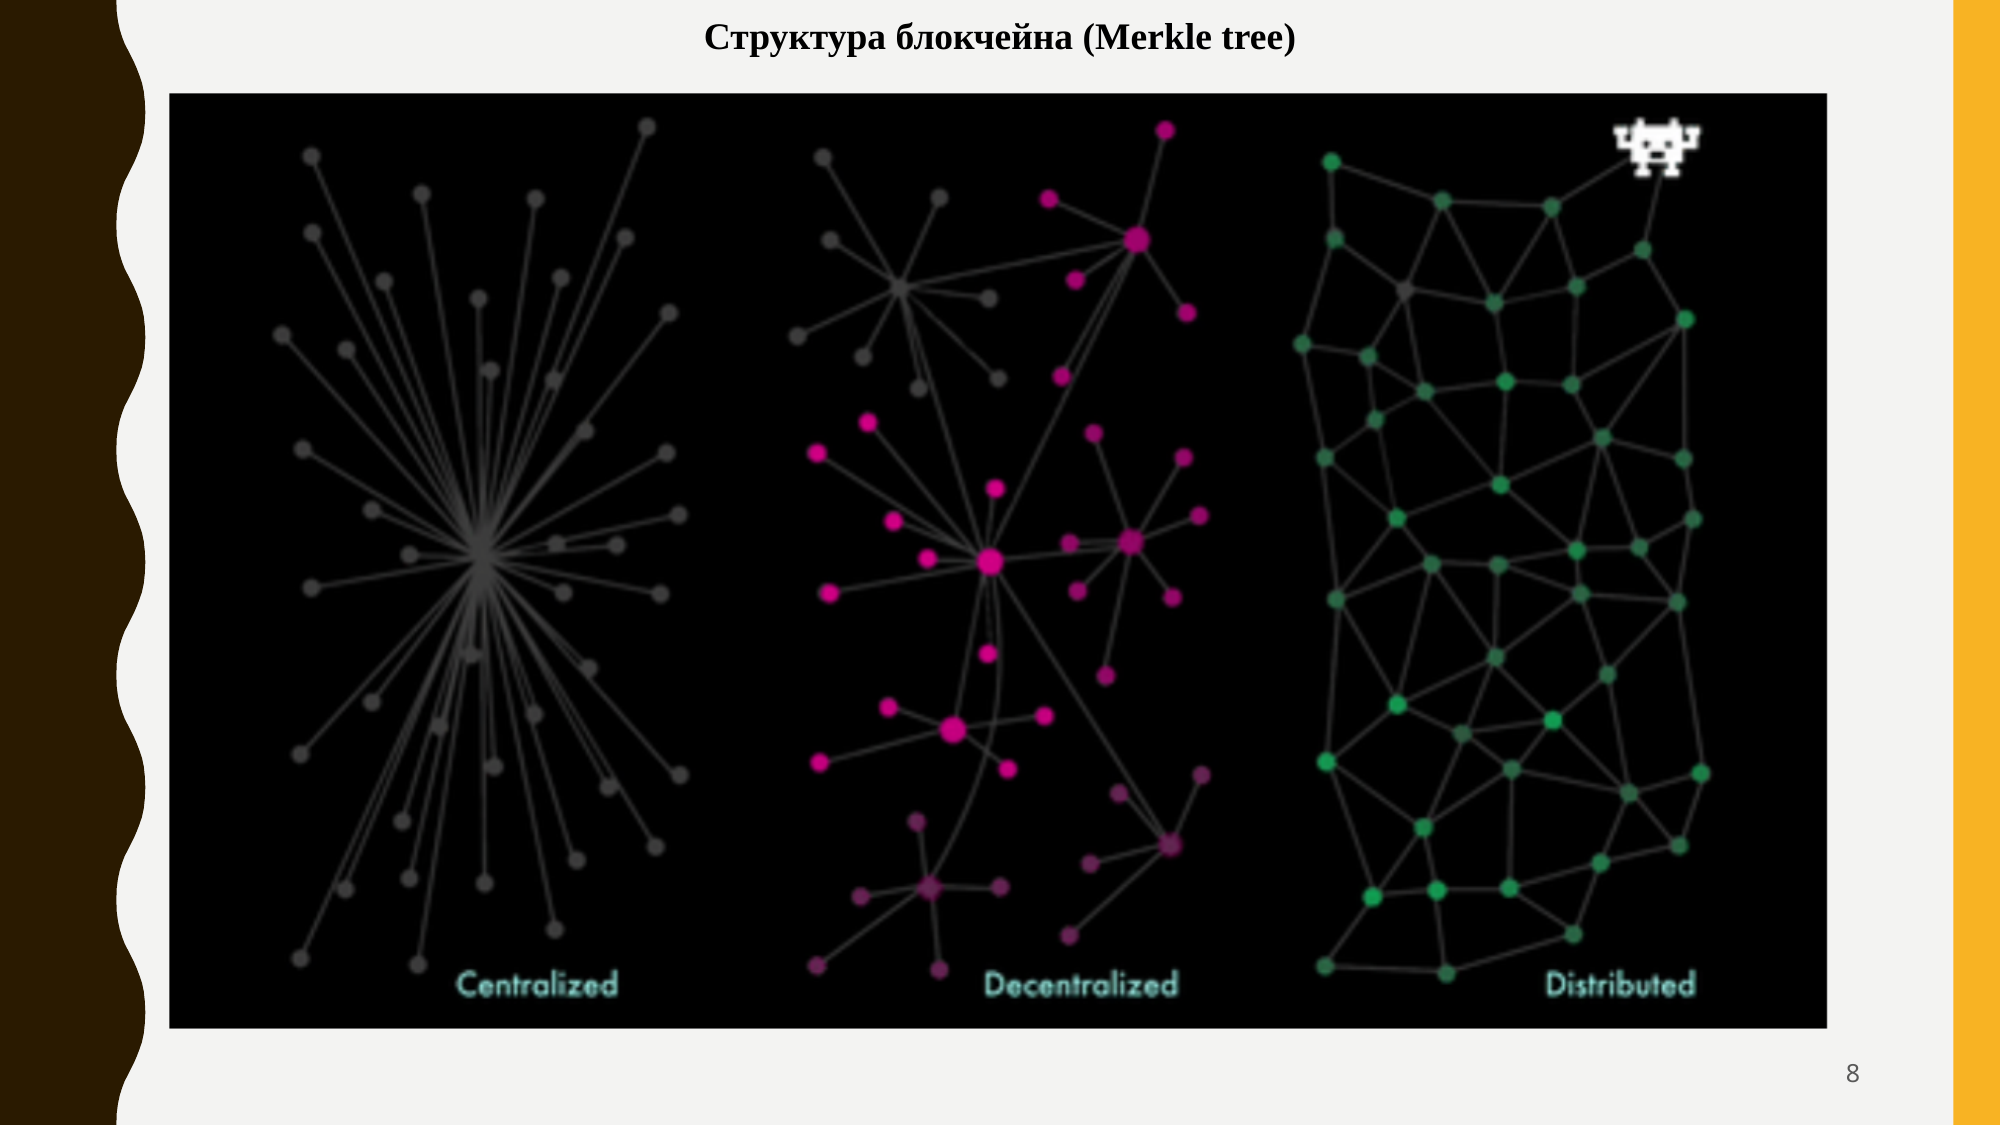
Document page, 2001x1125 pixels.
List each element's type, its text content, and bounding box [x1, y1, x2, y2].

text_box Структура блокчейна (Merkle tree) [0, 4, 2000, 65]
slide_number 8 [1412, 1045, 1875, 1103]
picture [168, 92, 1832, 1033]
